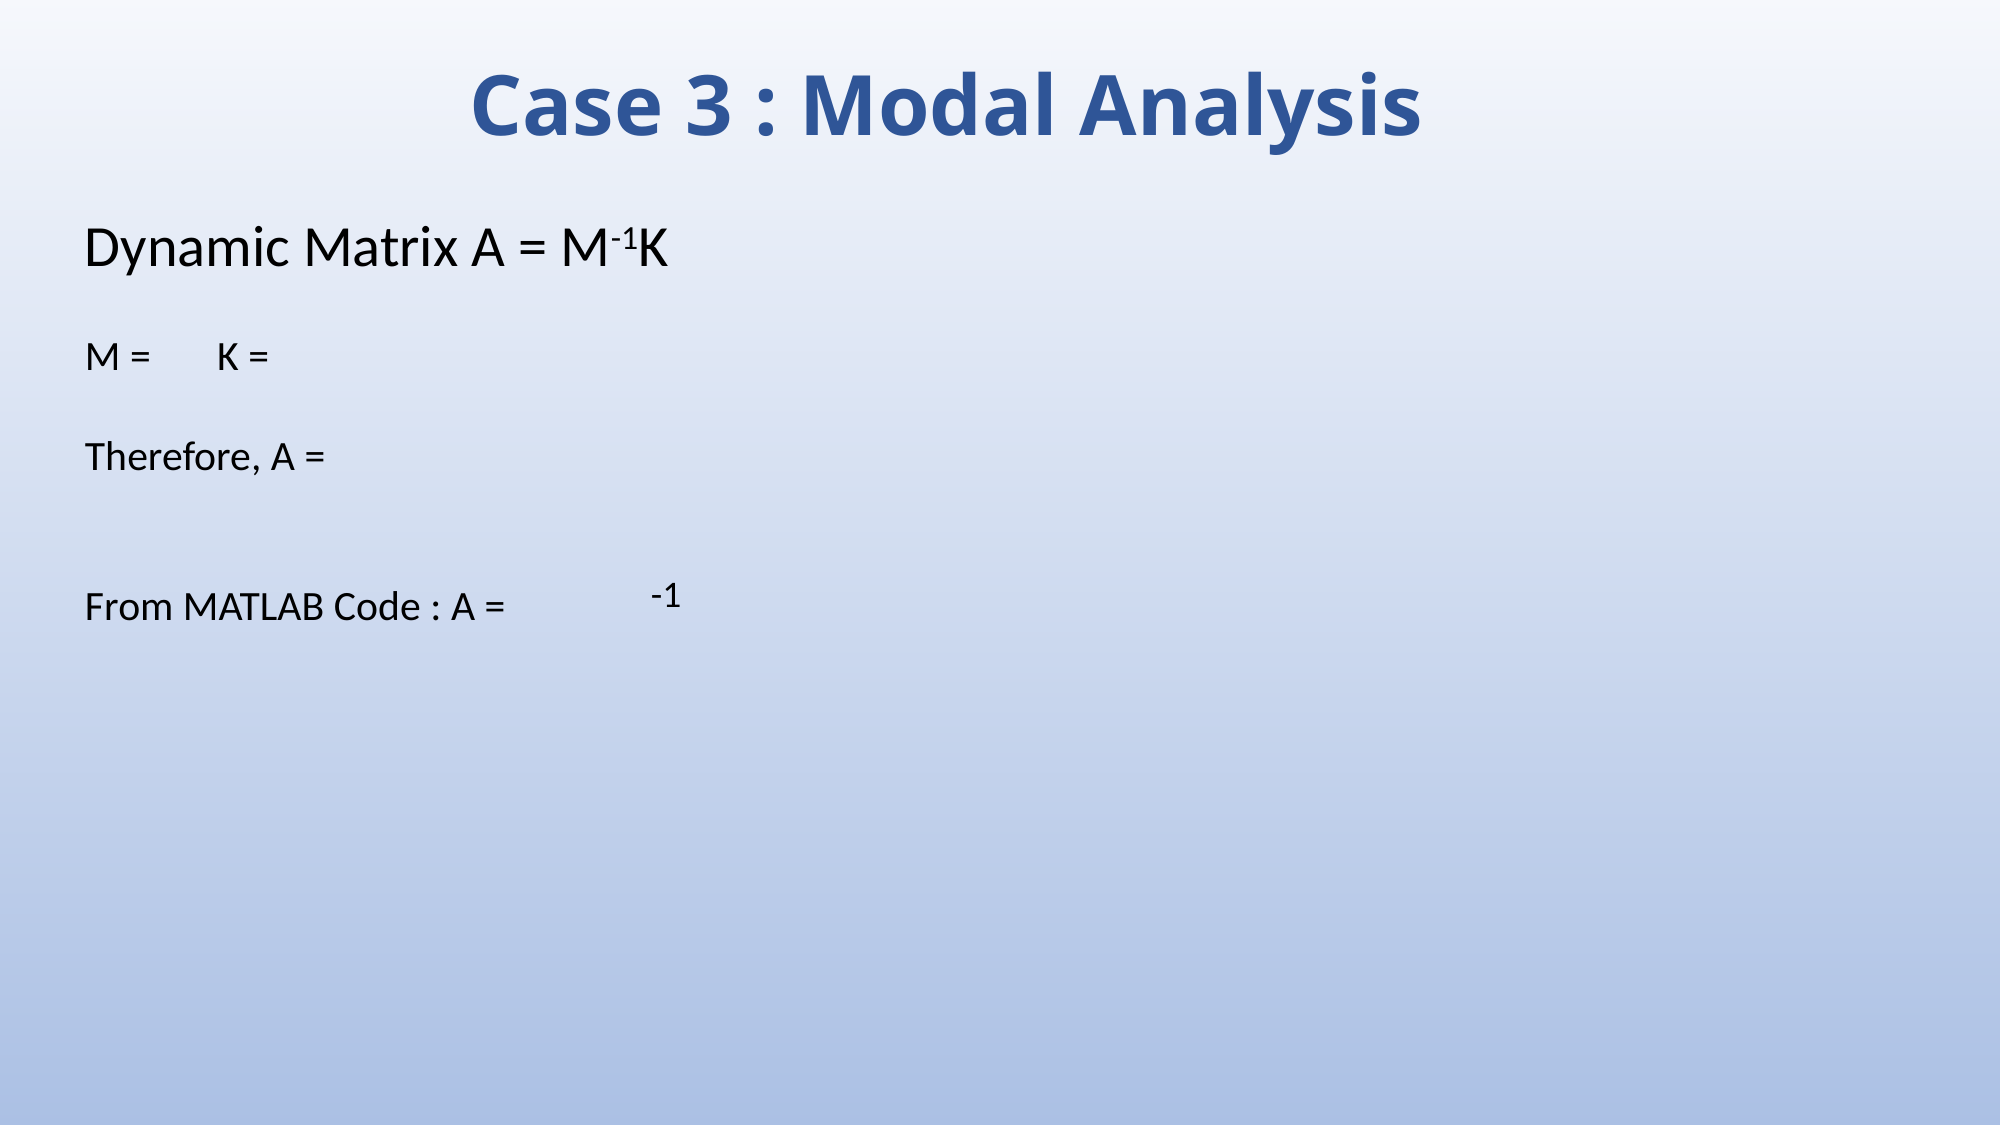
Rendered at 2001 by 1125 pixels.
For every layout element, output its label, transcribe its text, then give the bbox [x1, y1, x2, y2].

text_box -1 [636, 562, 705, 623]
title Case 3 : Modal Analysis [84, 0, 1810, 218]
